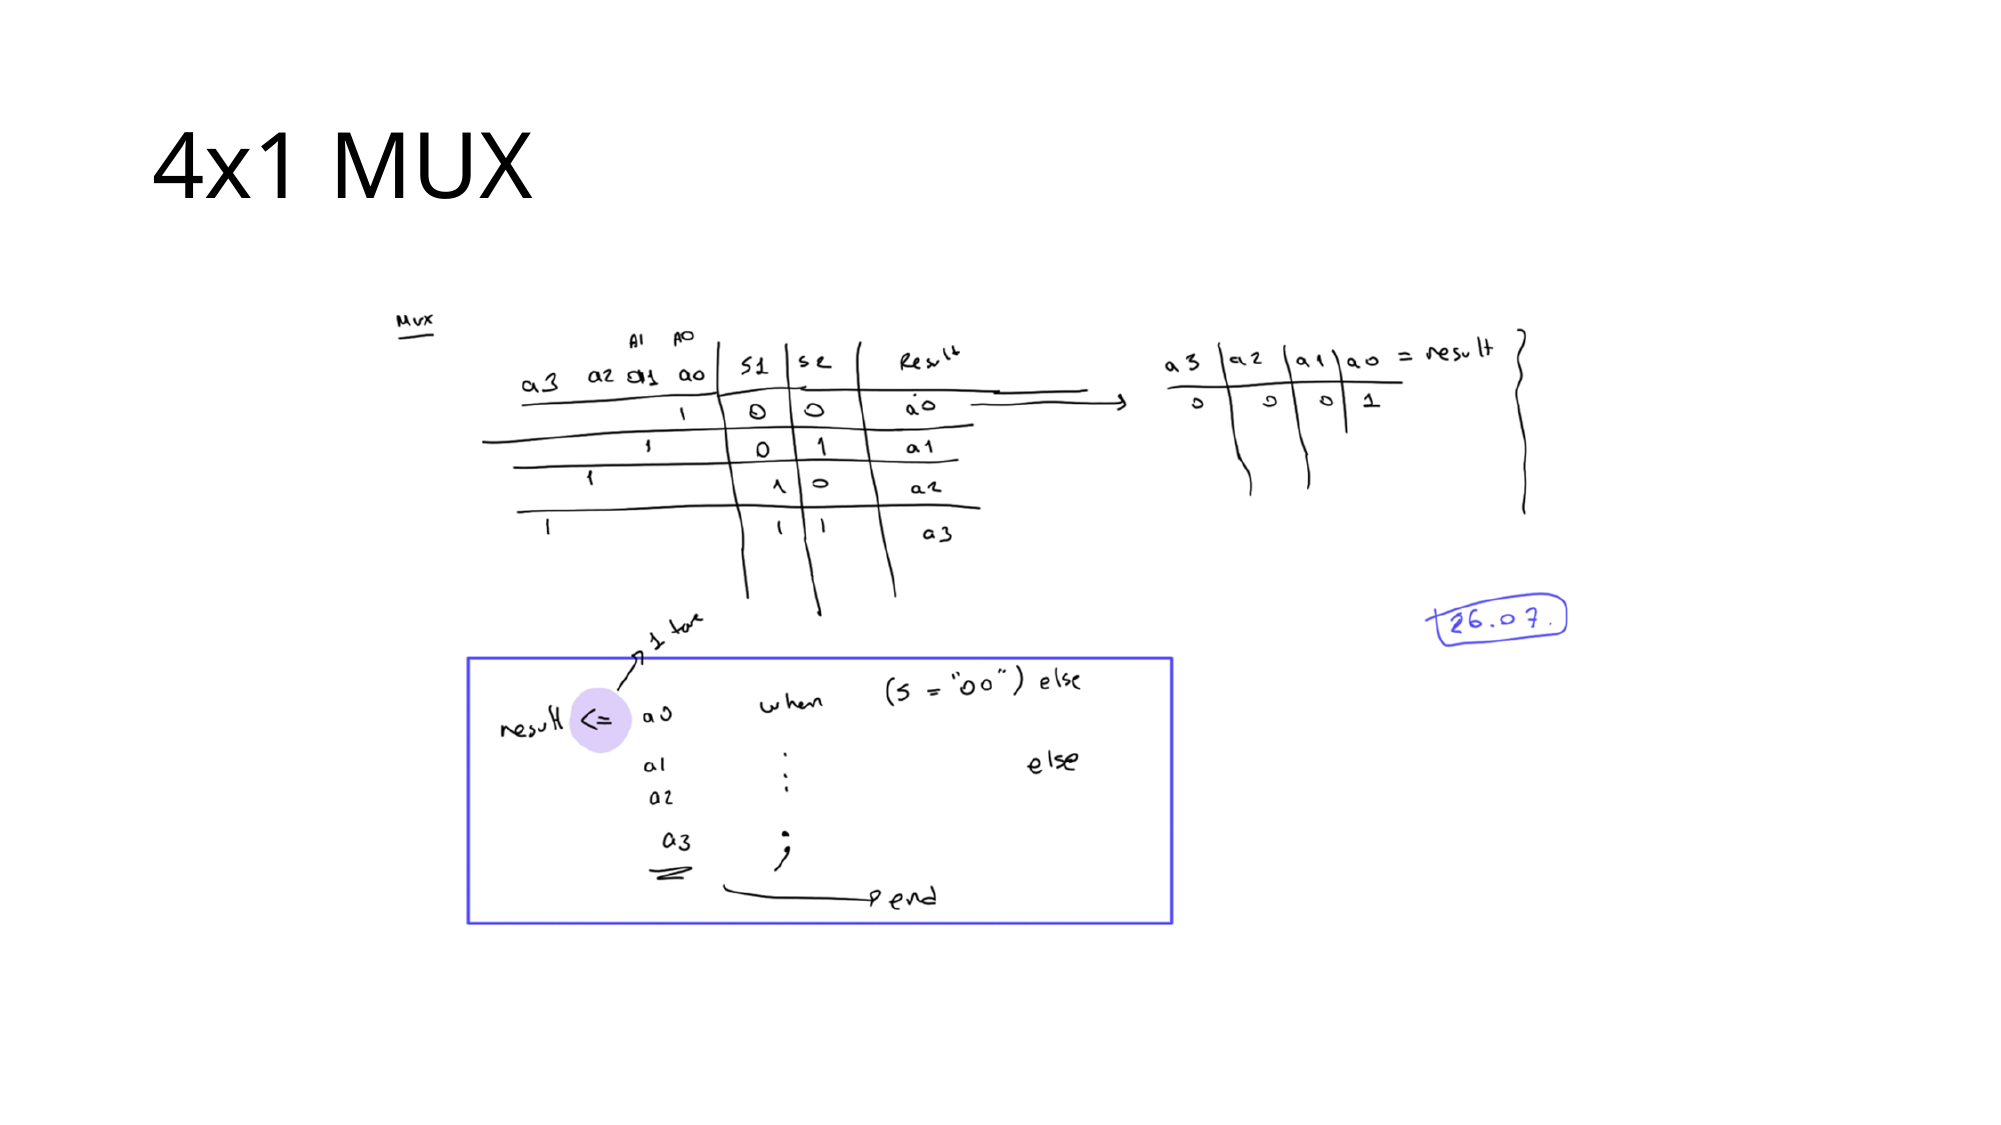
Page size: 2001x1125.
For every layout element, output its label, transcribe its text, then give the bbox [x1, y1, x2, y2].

title 4x1 MUX [137, 59, 1863, 278]
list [385, 299, 1615, 1014]
